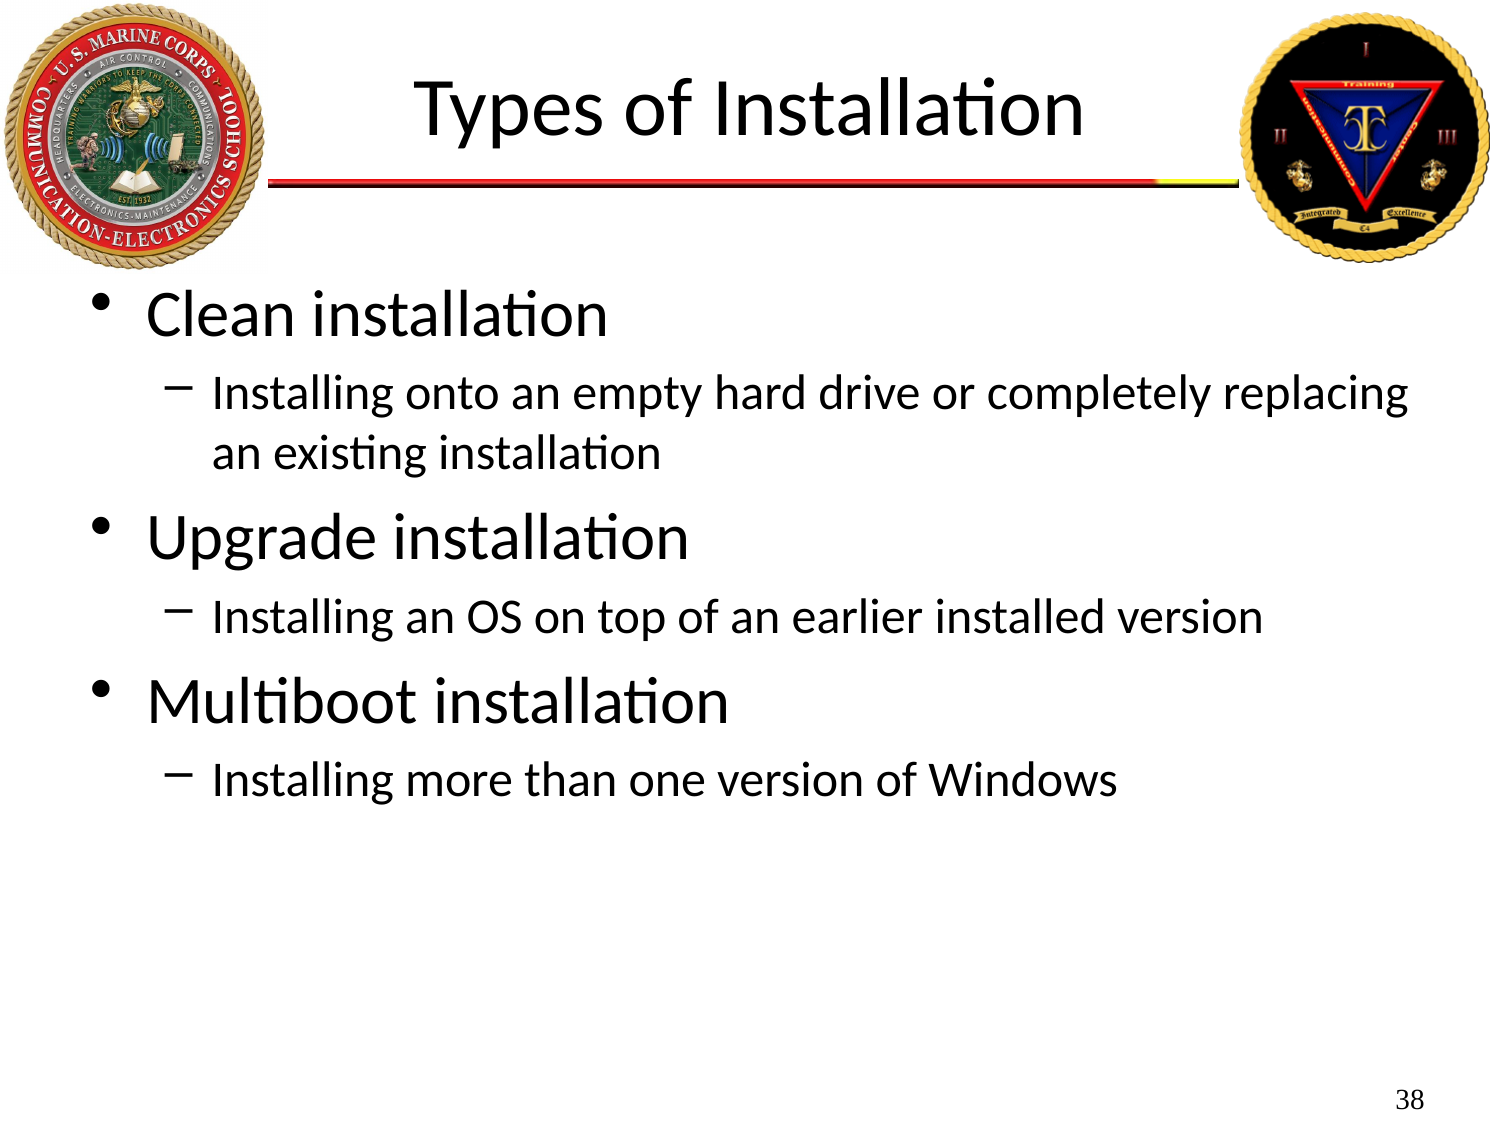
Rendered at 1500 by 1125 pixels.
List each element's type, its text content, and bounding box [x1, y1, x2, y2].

list Clean installation Installing onto an empty hard drive or completely replacing an existing installation Upgrade installation Installing an OS on top of an earlier installed version Multiboot installation Installing more than one version of Windows [75, 262, 1425, 1005]
picture [1239, 12, 1490, 263]
picture [0, 0, 268, 274]
title Types of Installation [75, 45, 1425, 233]
